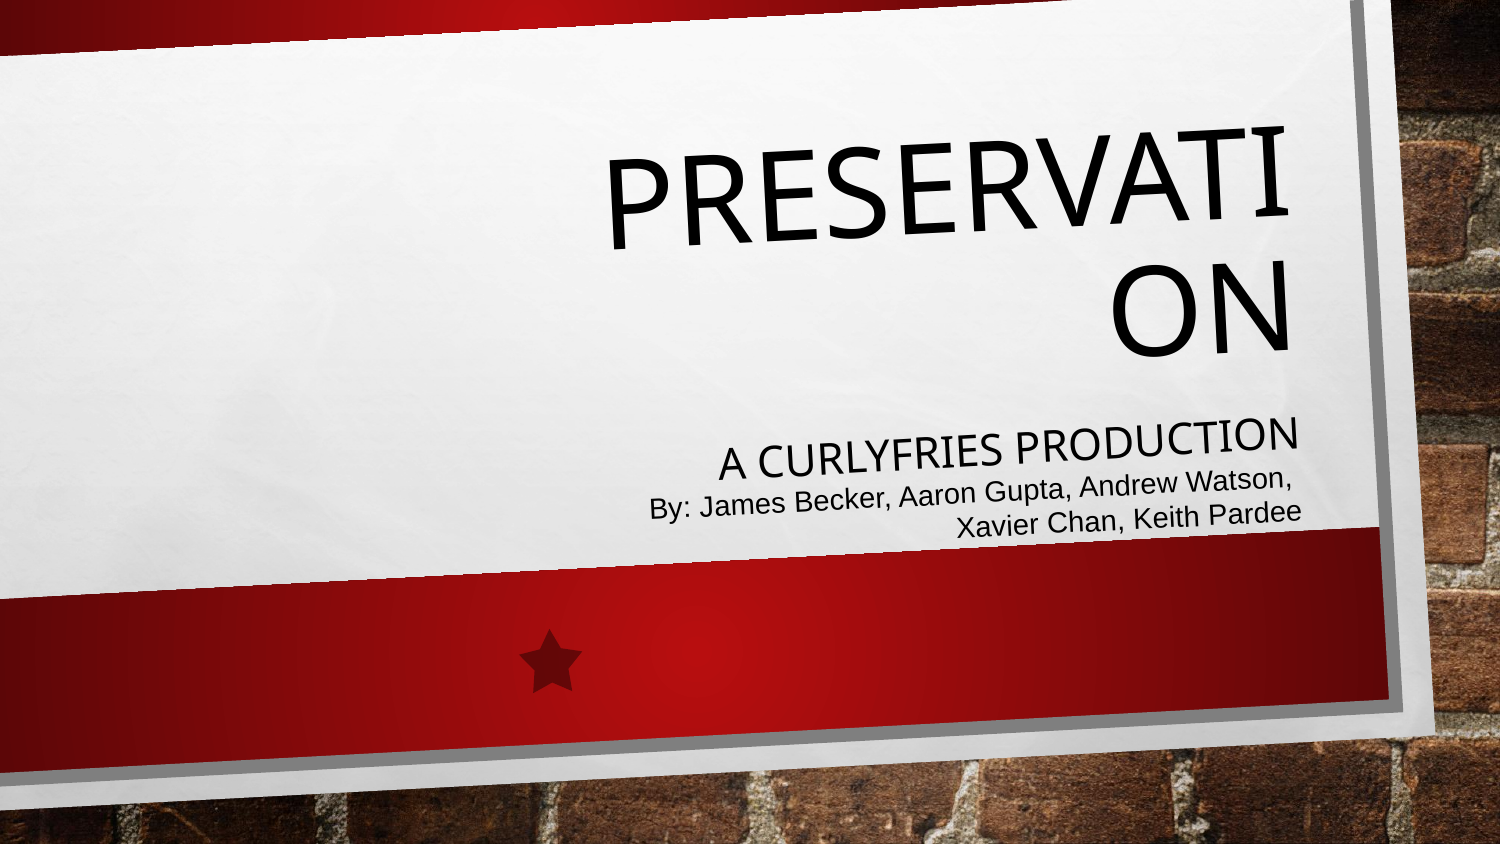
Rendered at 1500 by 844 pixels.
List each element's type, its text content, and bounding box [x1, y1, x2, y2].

picture [0, 0, 1500, 844]
subtitle A CURLYFRIES PRODUCTION [77, 378, 1318, 544]
text_box By: James Becker, Aaron Gupta, Andrew Watson, Xavier Chan, Keith Pardee [279, 440, 1318, 573]
title PRESERVATION [532, 212, 1318, 421]
picture [0, 0, 1379, 599]
